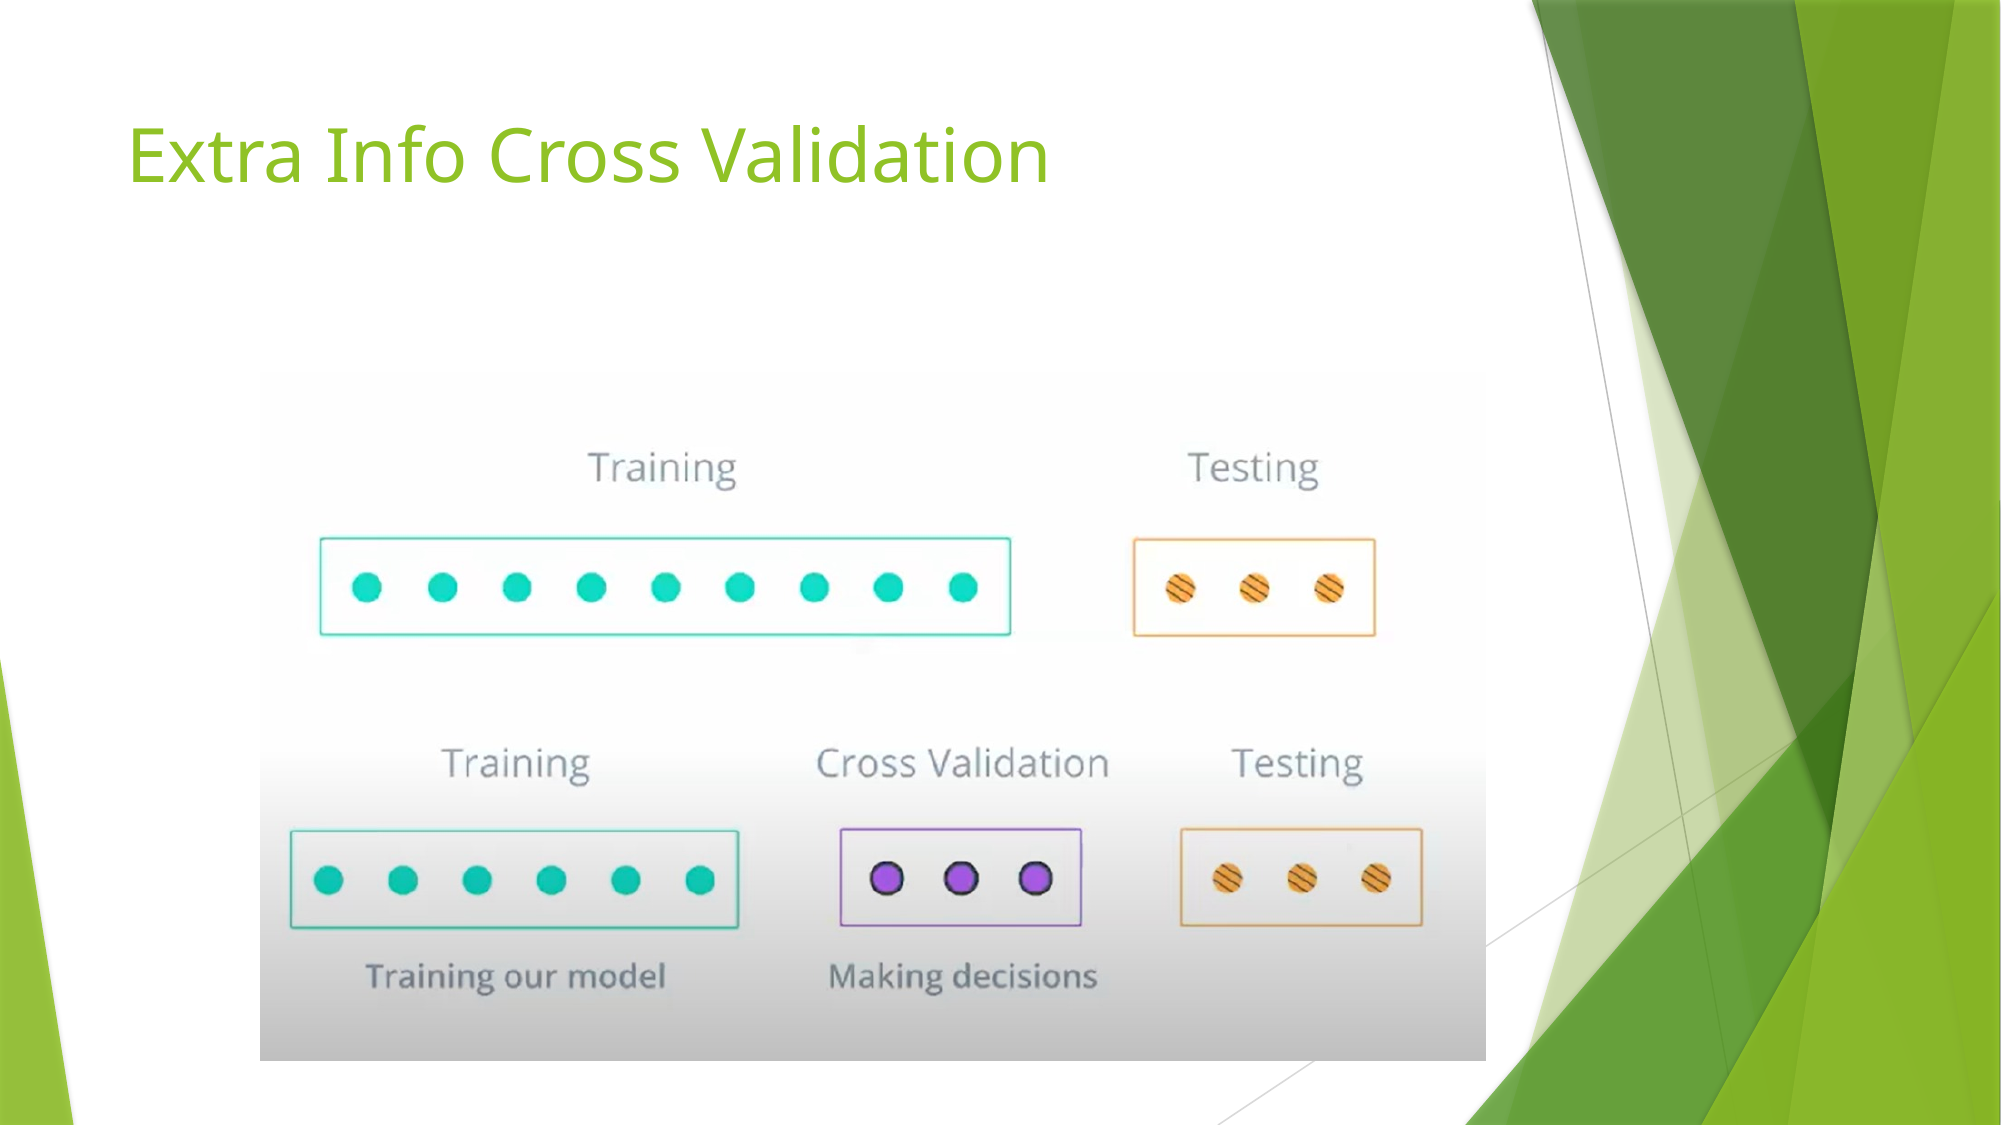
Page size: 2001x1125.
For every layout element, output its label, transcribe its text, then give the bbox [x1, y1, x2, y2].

picture [259, 371, 1486, 1061]
title Extra Info Cross Validation [111, 99, 1522, 317]
